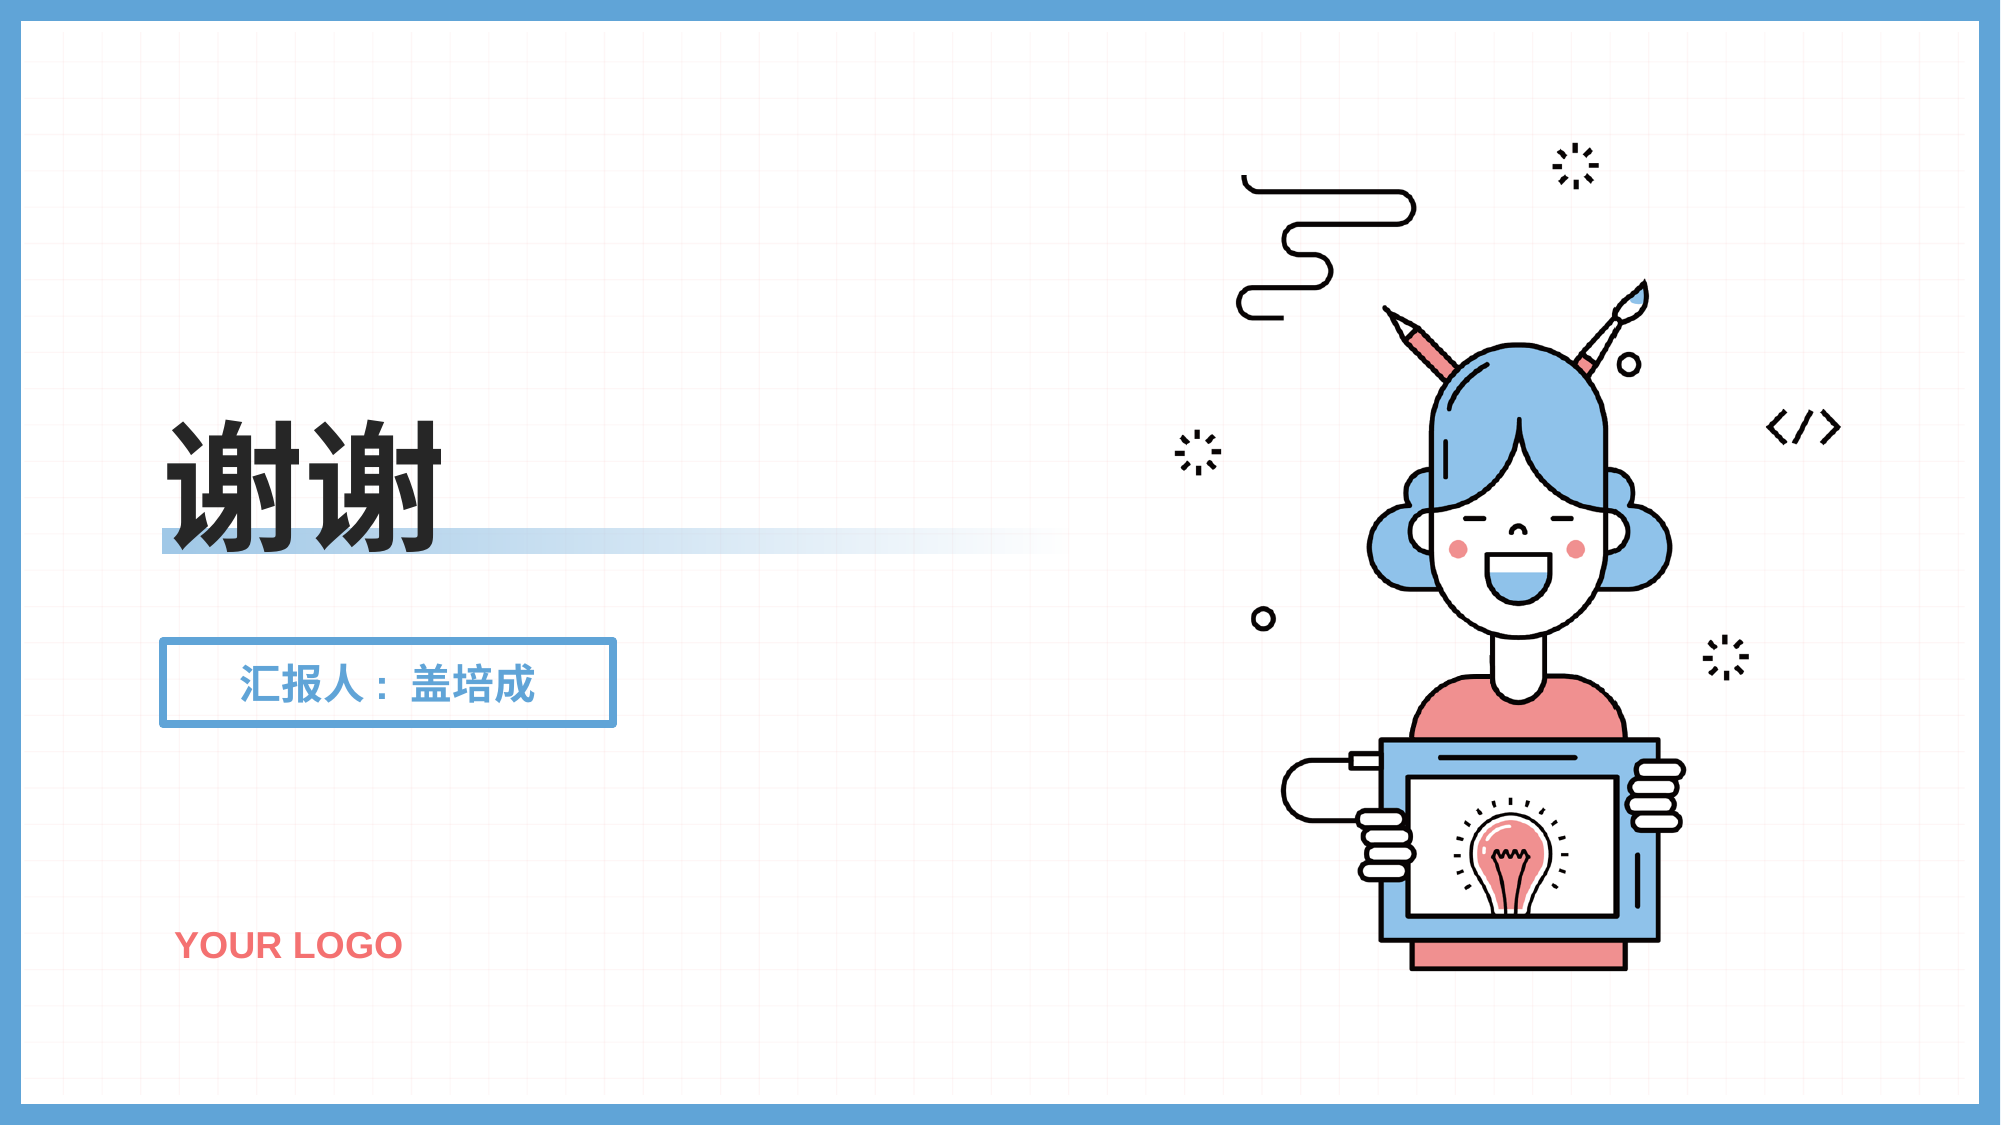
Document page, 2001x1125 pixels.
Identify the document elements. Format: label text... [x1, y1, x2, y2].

list 汇报人: 盖培成 [159, 637, 617, 728]
list YOUR LOGO [174, 761, 1171, 966]
title 谢谢 [162, 160, 1168, 570]
picture [1169, 63, 1866, 972]
